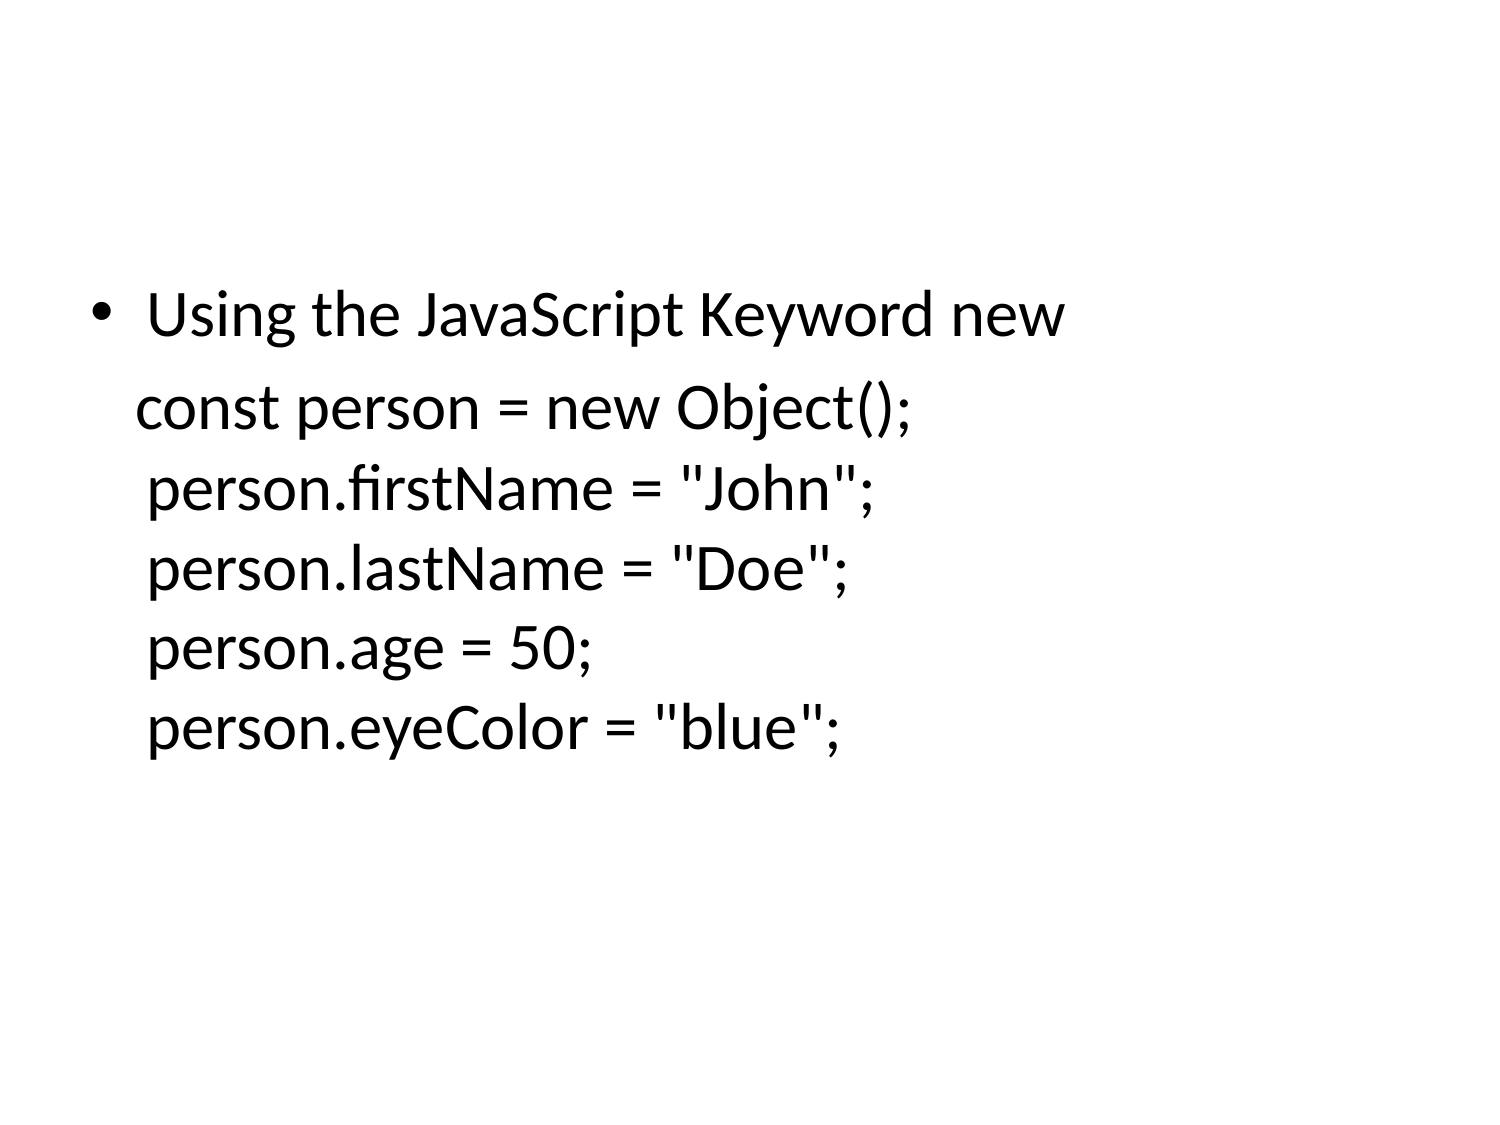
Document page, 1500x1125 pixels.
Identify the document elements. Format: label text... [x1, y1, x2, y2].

list Using the JavaScript Keyword new const person = new Object(); person.firstName = "John"; person.lastName = "Doe"; person.age = 50; person.eyeColor = "blue"; [75, 262, 1425, 1005]
